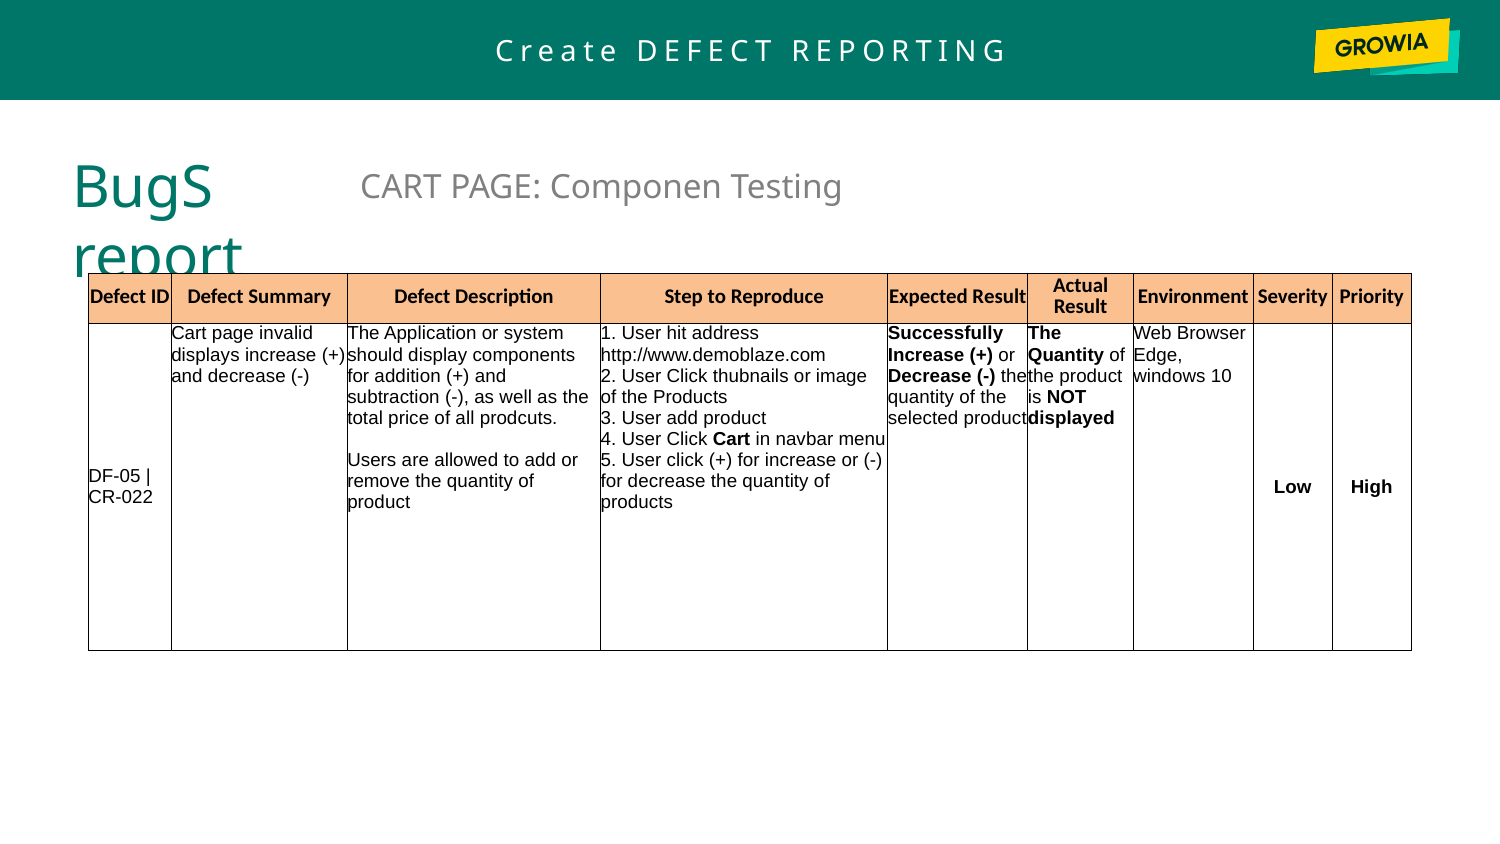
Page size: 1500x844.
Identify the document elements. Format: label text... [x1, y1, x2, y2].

table_cell DF-05 | CR-022 [89, 324, 171, 650]
table_cell The Quantity of the product is NOT displayed [1028, 324, 1133, 650]
table_cell Cart page invalid displays increase (+) and decrease (-) [172, 324, 347, 650]
table_header Actual Result [1028, 274, 1133, 323]
table_header Priority [1333, 274, 1411, 323]
text_box BugS report [57, 134, 346, 305]
table_header Defect ID [89, 274, 171, 323]
table_cell High [1333, 324, 1411, 650]
table_header Defect Summary [172, 274, 347, 323]
table_cell 1. User hit address http://www.demoblaze.com 2. User Click thubnails or image of the Products 3. User add product 4. User Click Cart in navbar menu 5. User click (+) for increase or (-) for decrease the quantity of products [601, 324, 887, 650]
table_header Severity [1254, 274, 1332, 323]
table_header Environment [1134, 274, 1253, 323]
text_box Create DEFECT REPORTING [0, 0, 1500, 99]
text_box CART PAGE: Componen Testing [345, 150, 928, 221]
picture [1310, 18, 1464, 81]
table_cell The Application or system should display components for addition (+) and subtraction (-), as well as the total price of all prodcuts. Users are allowed to add or remove the quantity of product [348, 324, 600, 650]
table_cell Web Browser Edge, windows 10 [1134, 324, 1253, 650]
table_header Defect Description [348, 274, 600, 323]
table_header Expected Result [888, 274, 1027, 323]
table_cell Low [1254, 324, 1332, 650]
table_cell Successfully Increase (+) or Decrease (-) the quantity of the selected product [888, 324, 1027, 650]
table_header Step to Reproduce [601, 274, 887, 323]
